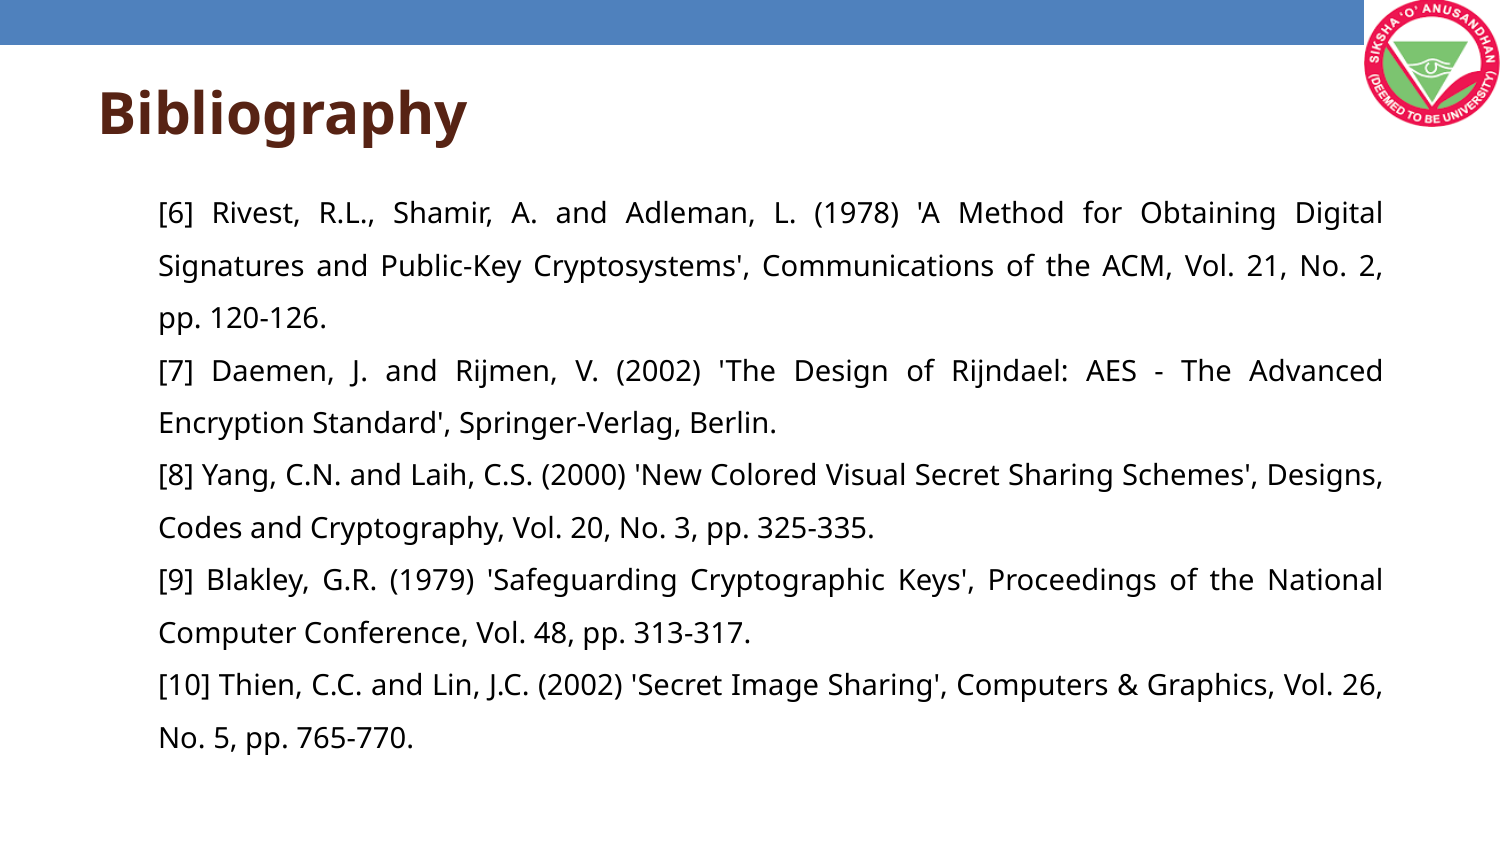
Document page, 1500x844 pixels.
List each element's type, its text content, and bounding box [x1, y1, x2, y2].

title Bibliography [82, 69, 1466, 161]
list [6] Rivest, R.L., Shamir, A. and Adleman, L. (1978) 'A Method for Obtaining Digital Signatures and Public-Key Cryptosystems', Communications of the ACM, Vol. 21, No. 2, pp. 120-126. [7] Daemen, J. and Rijmen, V. (2002) 'The Design of Rijndael: AES - The Advanced Encryption Standard', Springer-Verlag, Berlin. [8] Yang, C.N. and Laih, C.S. (2000) 'New Colored Visual Secret Sharing Schemes', Designs, Codes and Cryptography, Vol. 20, No. 3, pp. 325-335. [9] Blakley, G.R. (1979) 'Safeguarding Cryptographic Keys', Proceedings of the National Computer Conference, Vol. 48, pp. 313-317. [10] Thien, C.C. and Lin, J.C. (2002) 'Secret Image Sharing', Computers & Graphics, Vol. 26, No. 5, pp. 765-770. [118, 161, 1400, 765]
picture [1363, 0, 1500, 127]
